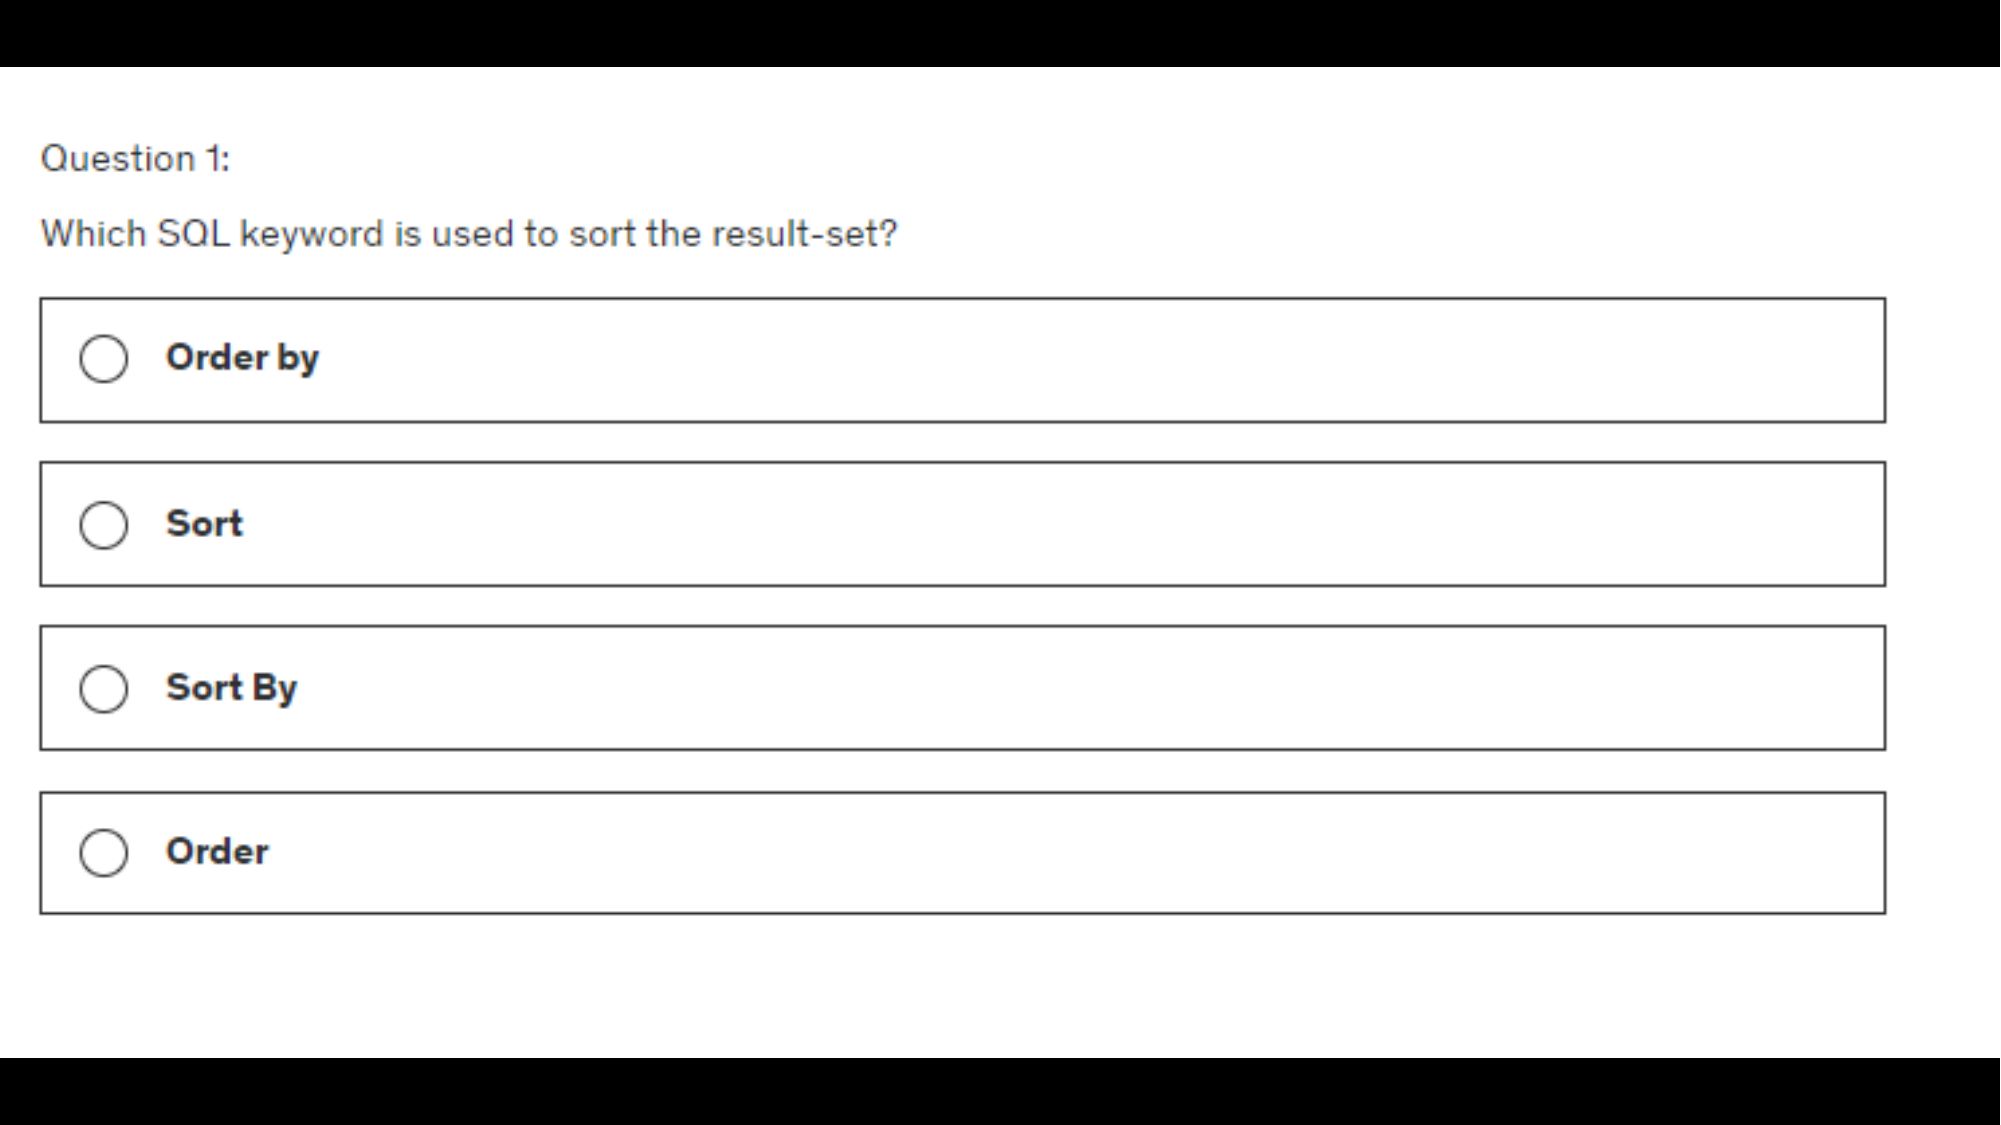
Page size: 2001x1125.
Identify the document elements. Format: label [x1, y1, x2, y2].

picture [0, 67, 2000, 1058]
